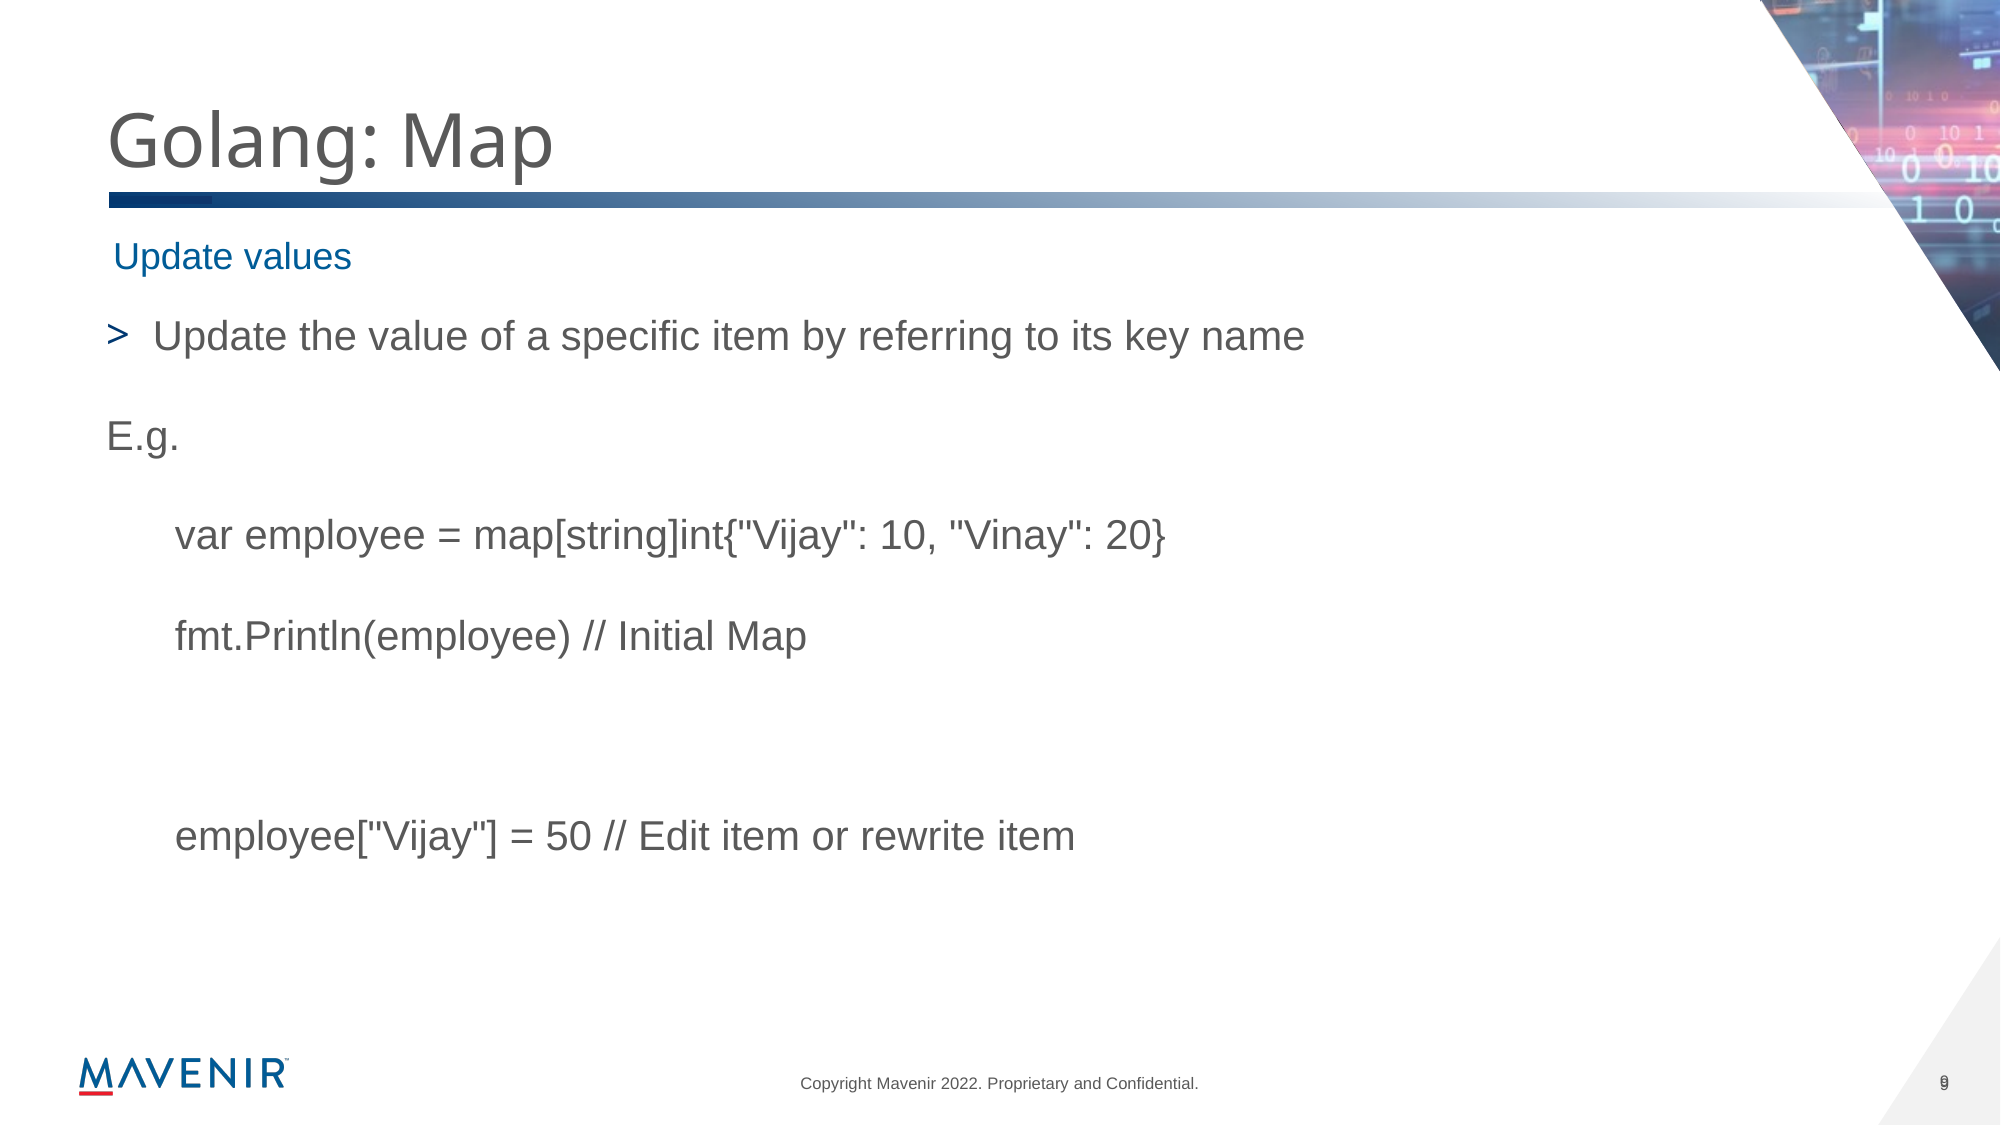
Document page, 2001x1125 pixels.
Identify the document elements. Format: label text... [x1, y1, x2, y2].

title Golang: Map [91, 33, 1951, 184]
picture [1760, 0, 2000, 372]
list Update the value of a specific item by referring to its key name E.g. var employee = map[string]int{"Vijay": 10, "Vinay": 20} fmt.Println(employee) // Initial Map employee["Vijay"] = 50 // Edit item or rewrite item [91, 300, 1950, 981]
text_box [108, 191, 1916, 208]
list Update values [98, 229, 1915, 284]
text_box 9 [1924, 1056, 2000, 1102]
picture [73, 1054, 291, 1099]
